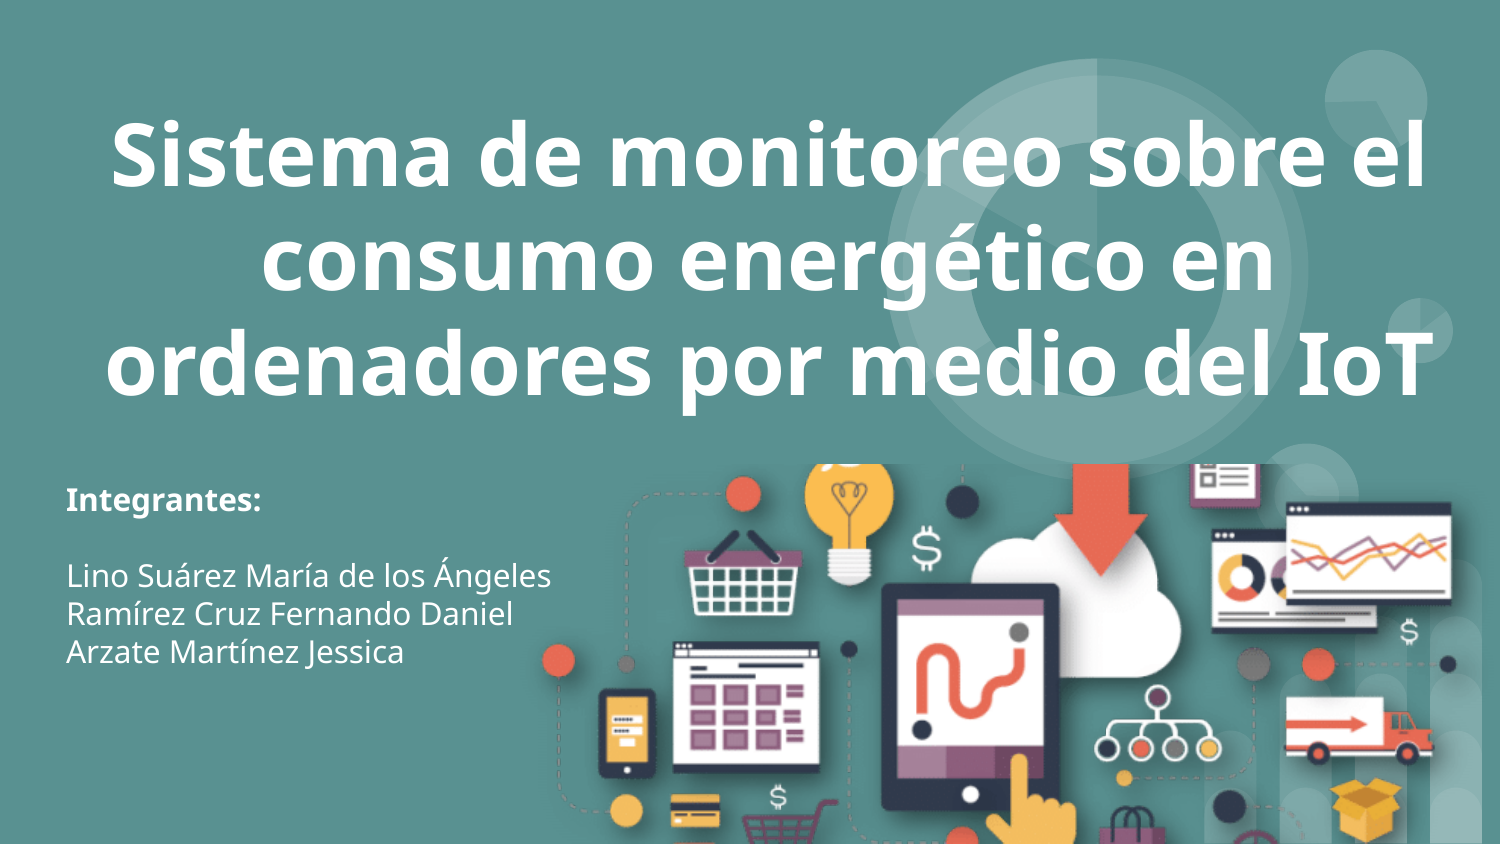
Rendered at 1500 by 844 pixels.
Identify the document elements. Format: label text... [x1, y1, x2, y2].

title Sistema de monitoreo sobre el consumo energético en ordenadores por medio del IoT [51, 47, 1489, 464]
picture [514, 464, 1500, 844]
subtitle Integrantes: Lino Suárez María de los Ángeles Ramírez Cruz Fernando Daniel Arzate Martínez Jessica [51, 464, 513, 686]
